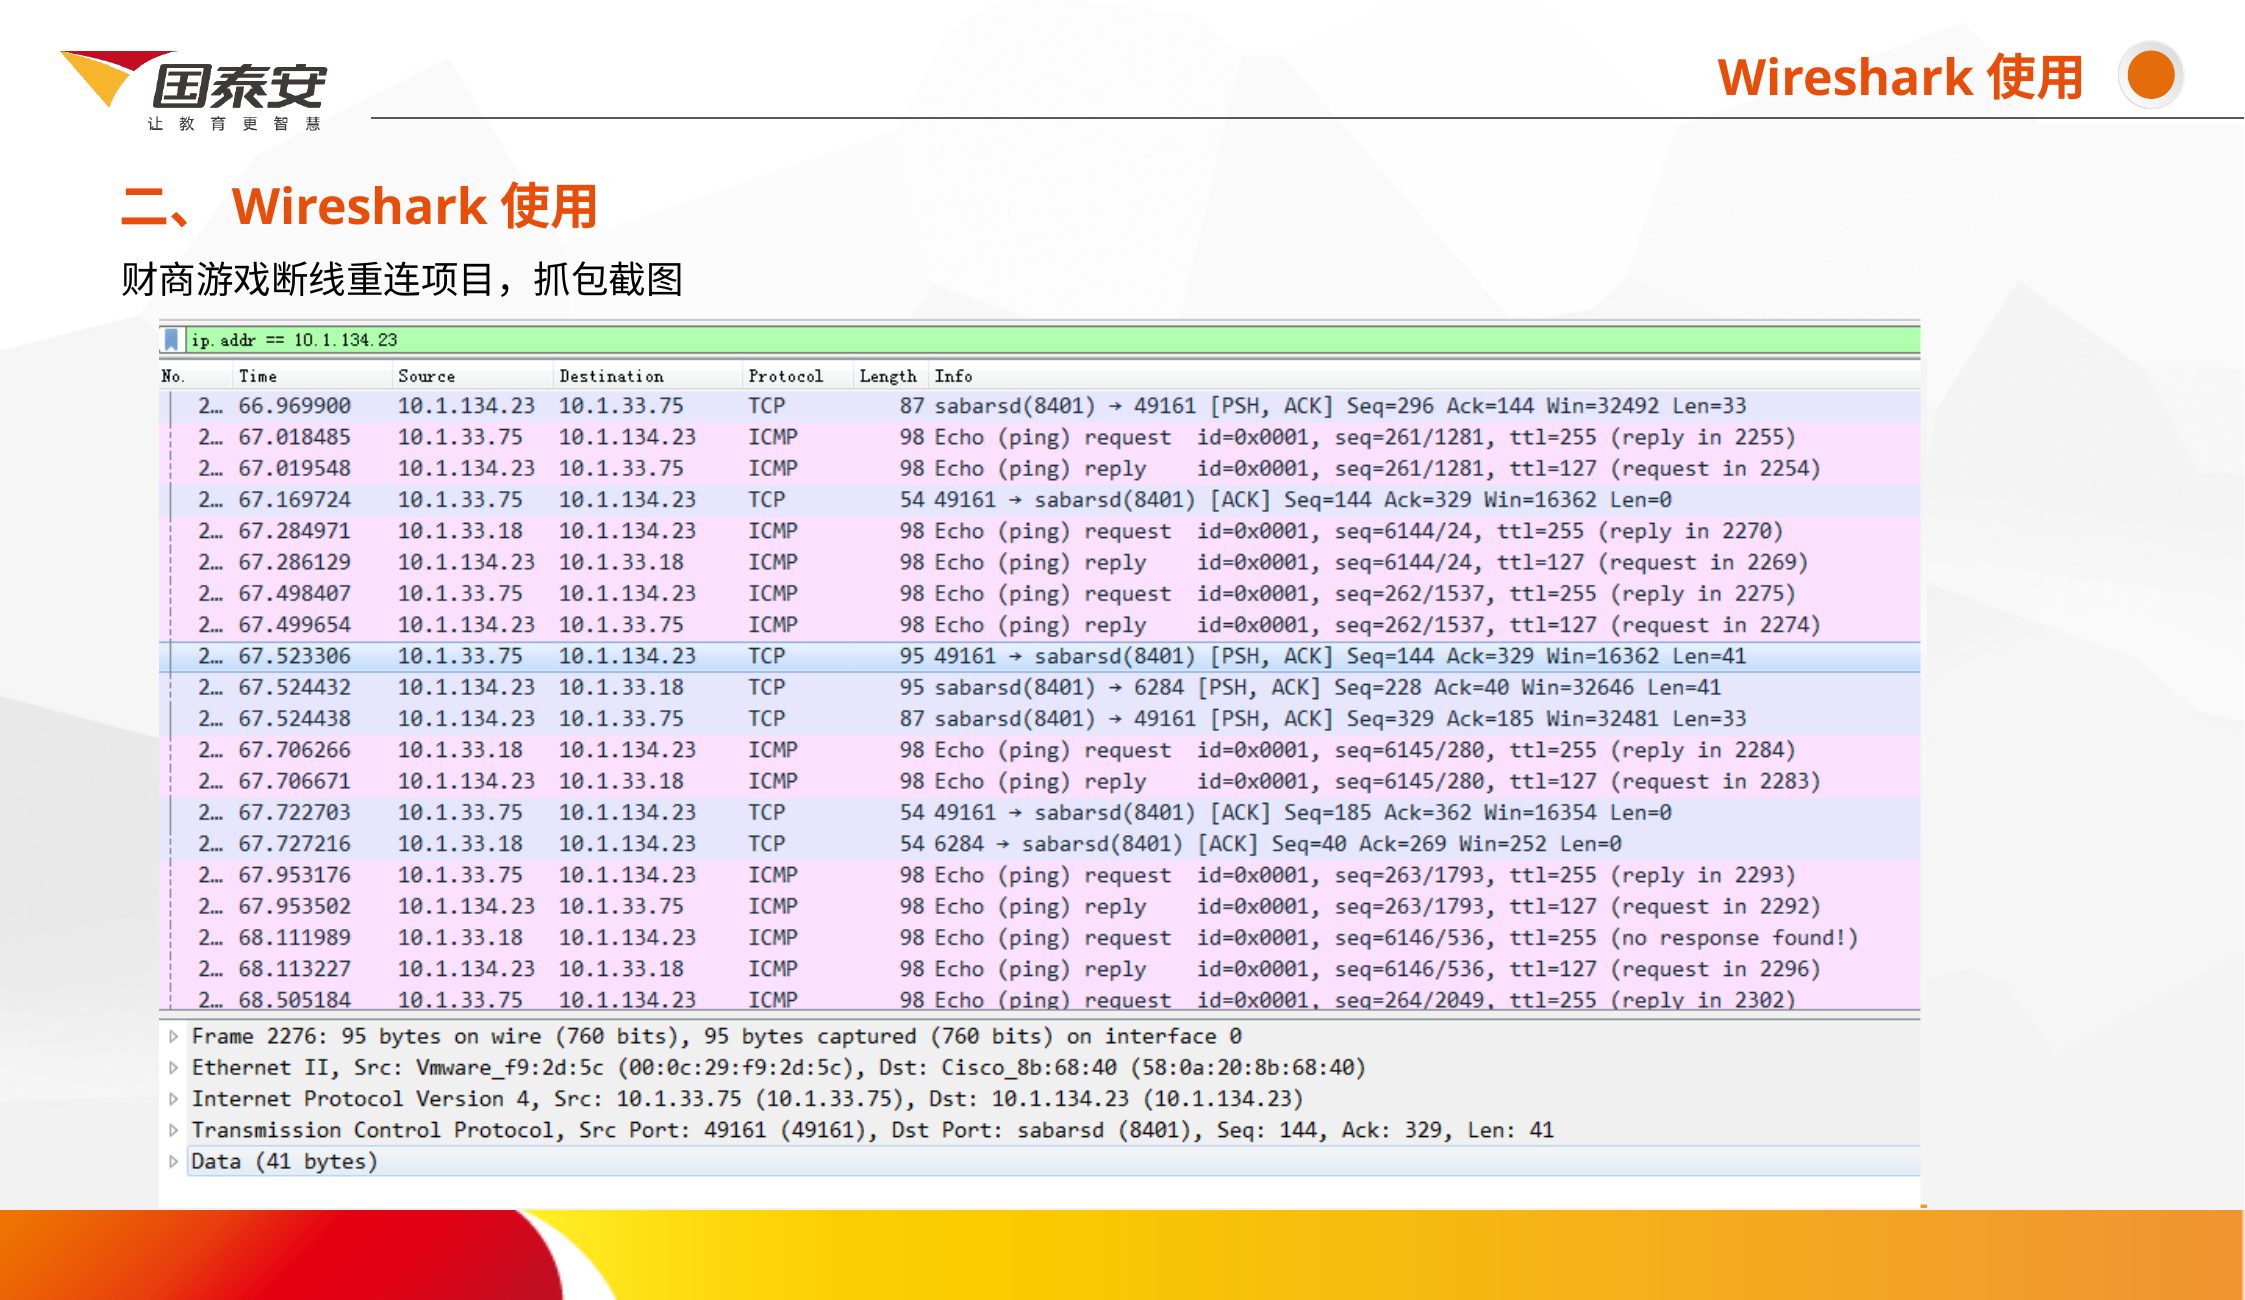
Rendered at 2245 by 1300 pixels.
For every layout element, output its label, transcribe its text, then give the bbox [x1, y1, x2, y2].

list Wireshark使用 [1334, 37, 2101, 121]
picture [0, 0, 2245, 1300]
list 二、Wireshark使用 [105, 166, 2103, 233]
title 财商游戏断线重连项目，抓包截图 [106, 248, 1138, 310]
